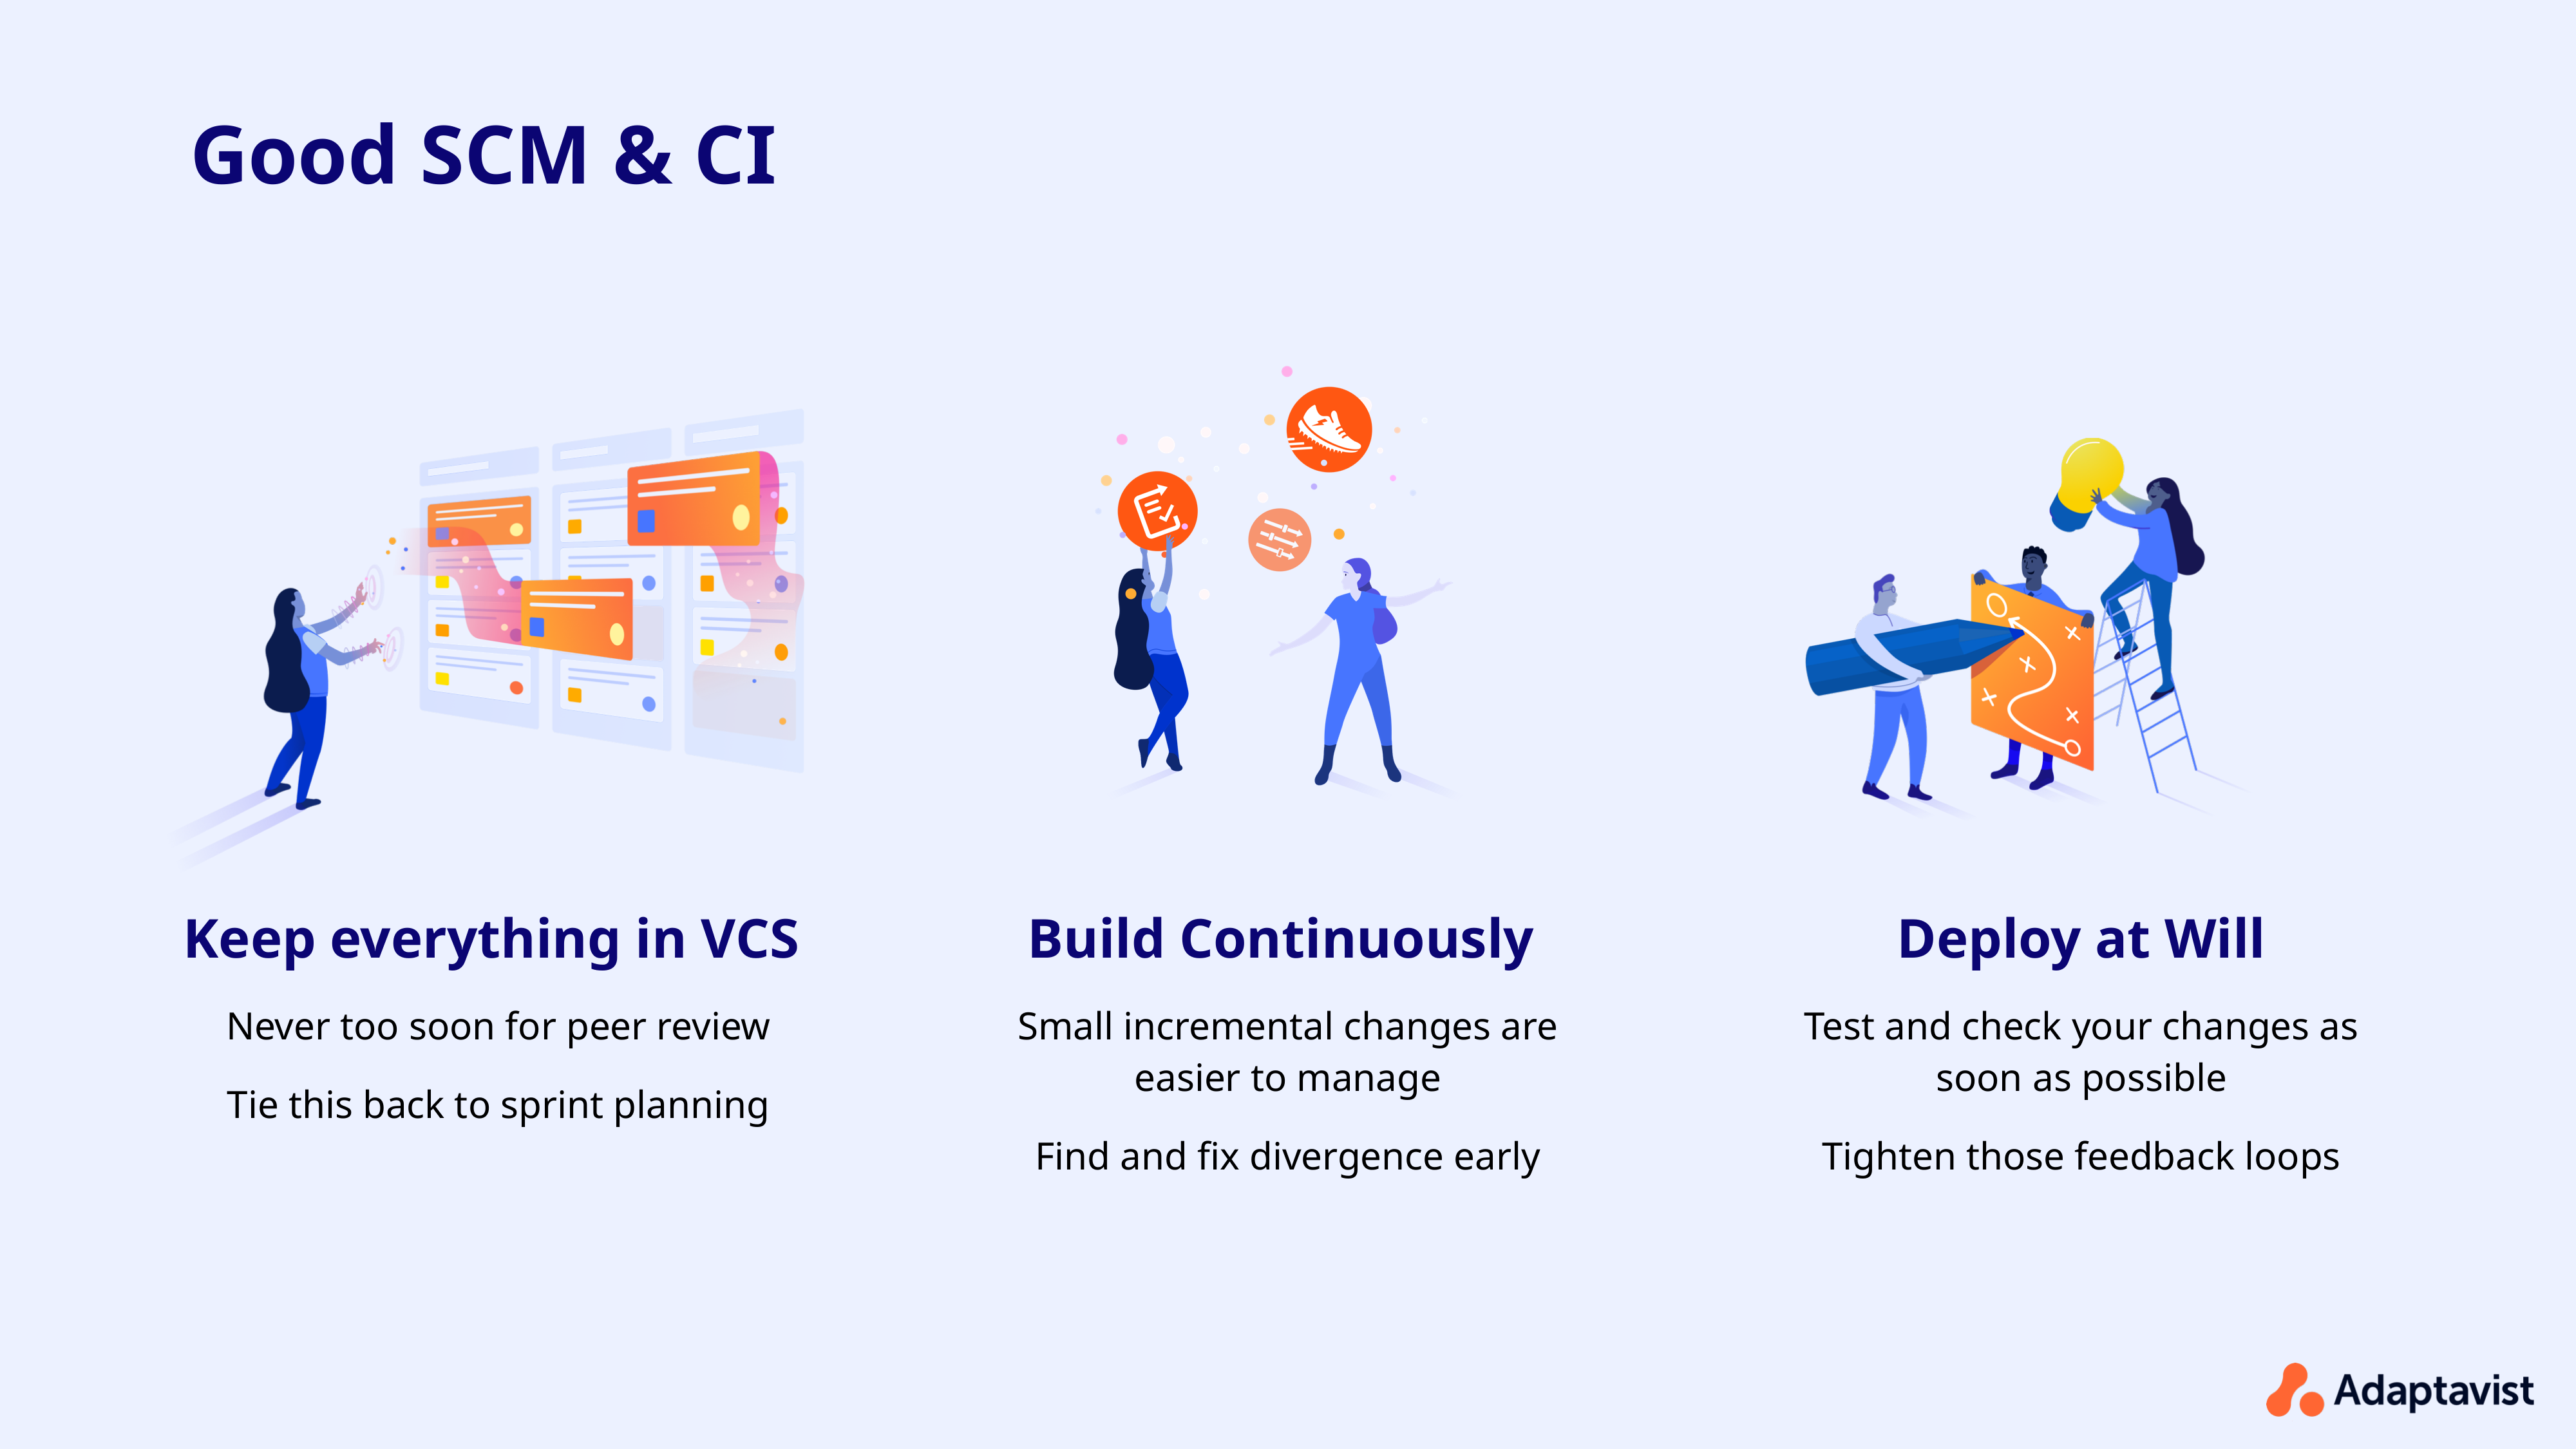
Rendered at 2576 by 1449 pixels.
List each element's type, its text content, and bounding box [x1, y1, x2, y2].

list Build Continuously Small incremental changes are easier to manage Find and fix divergence early [983, 894, 1593, 1142]
picture [1030, 334, 1538, 842]
picture [115, 397, 829, 873]
picture [1747, 438, 2338, 832]
list Keep everything in VCS Never too soon for peer review Tie this back to sprint planning [167, 894, 829, 1142]
list Deploy at Will Test and check your changes as soon as possible Tighten those feedback loops [1777, 894, 2386, 1142]
picture [2266, 1363, 2534, 1421]
title Good SCM & CI [190, 114, 815, 214]
